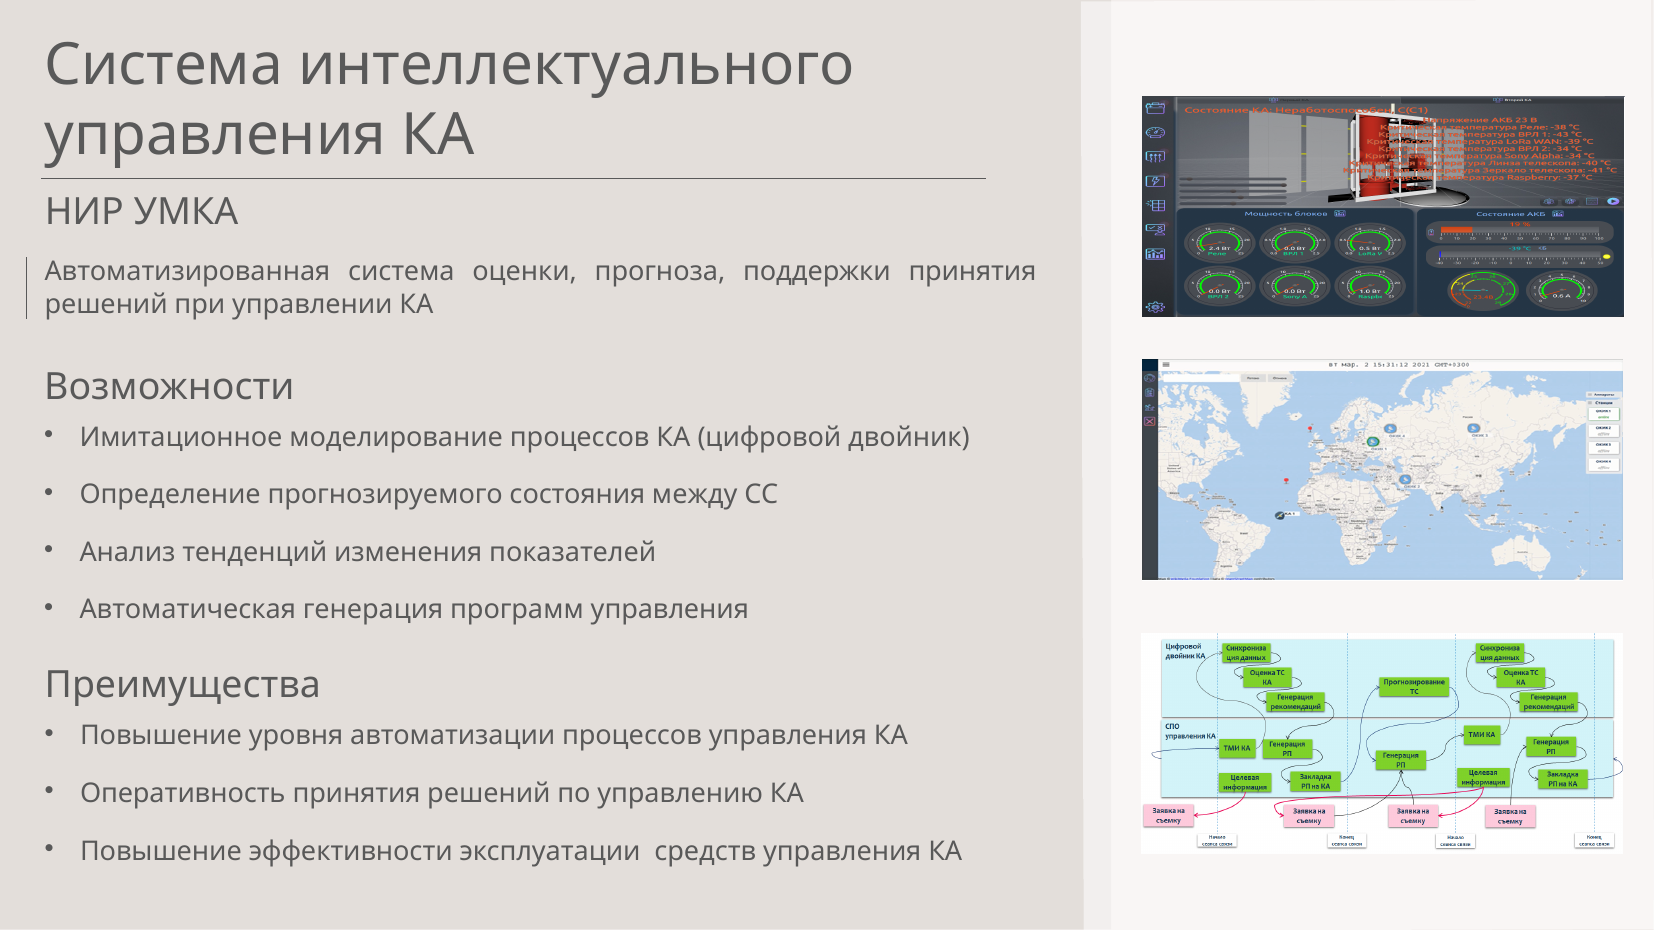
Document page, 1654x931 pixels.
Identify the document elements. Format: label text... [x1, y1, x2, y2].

text_box НИР УМКА [29, 179, 781, 246]
text_box Автоматизированная система оценки, прогноза, поддержки принятия решений при управлении КА [29, 246, 1051, 354]
text_box [1080, 0, 1654, 931]
text_box [0, 0, 1112, 930]
text_box Система интеллектуального управления КА [29, 18, 991, 116]
picture [1141, 632, 1623, 854]
text_box Преимущества Повышение уровня автоматизации процессов управления КА Оперативность принятия решений по управлению КА Повышение эффективности эксплуатации средств управления КА [29, 652, 1232, 898]
picture [1141, 359, 1624, 581]
text_box Возможности Имитационное моделирование процессов КА (цифровой двойник) Определение прогнозируемого состояния между СС Анализ тенденций изменения показателей Автоматическая генерация программ управления [29, 354, 1261, 647]
picture [1141, 95, 1625, 318]
